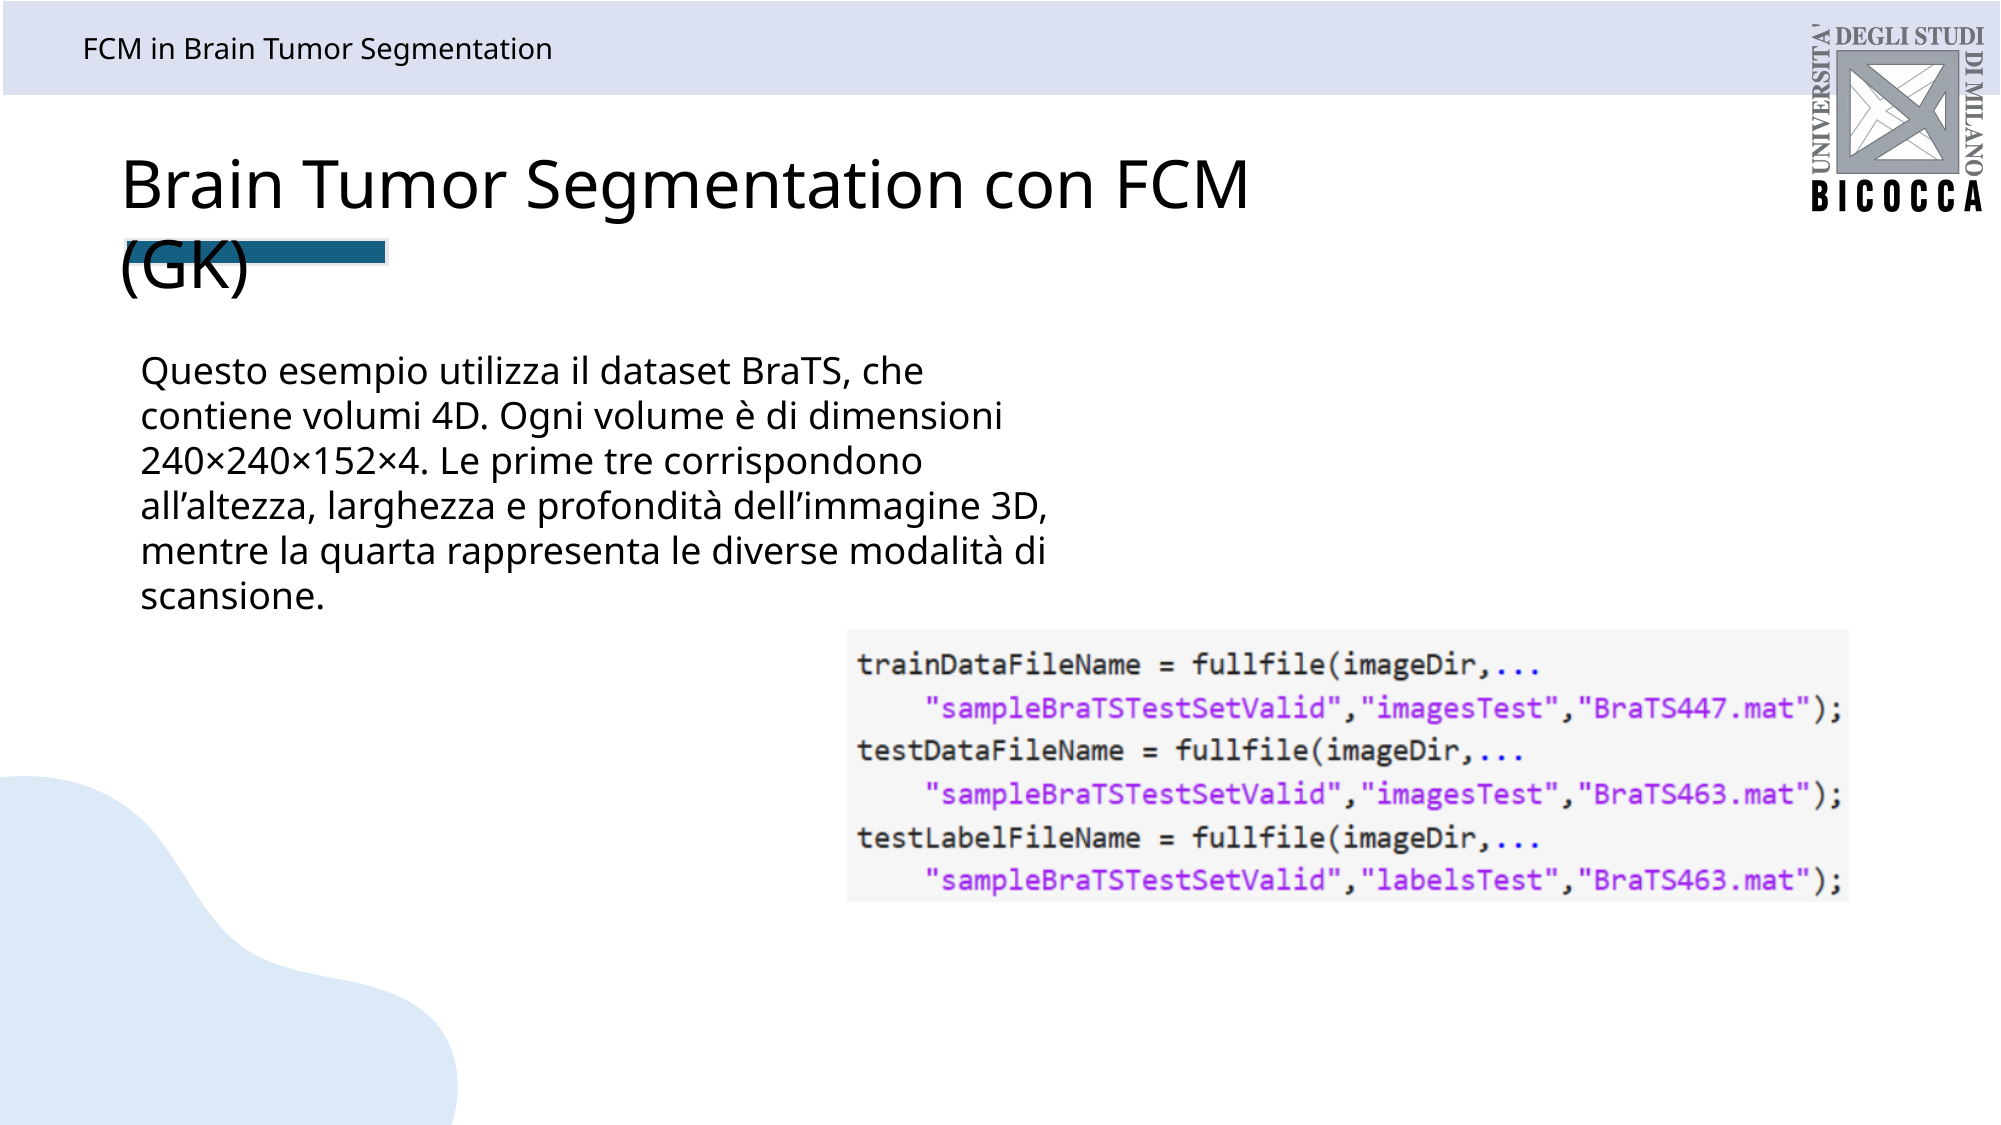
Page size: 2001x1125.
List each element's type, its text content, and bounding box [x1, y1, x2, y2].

text_box [124, 248, 389, 266]
text_box Brain Tumor Segmentation con FCM (GK) [105, 126, 1409, 248]
picture [1795, 15, 2000, 222]
text_box Questo esempio utilizza il dataset BraTS, che contiene volumi 4D. Ogni volume è di dimensioni 240×240×152×4. Le prime tre corrispondono all’altezza, larghezza e profondità dell’immagine 3D, mentre la quarta rappresenta le diverse modalità di scansione. [125, 340, 1073, 625]
text_box [0, 776, 458, 1125]
text_box FCM in Brain Tumor Segmentation [0, 0, 2000, 98]
picture [842, 628, 1854, 903]
